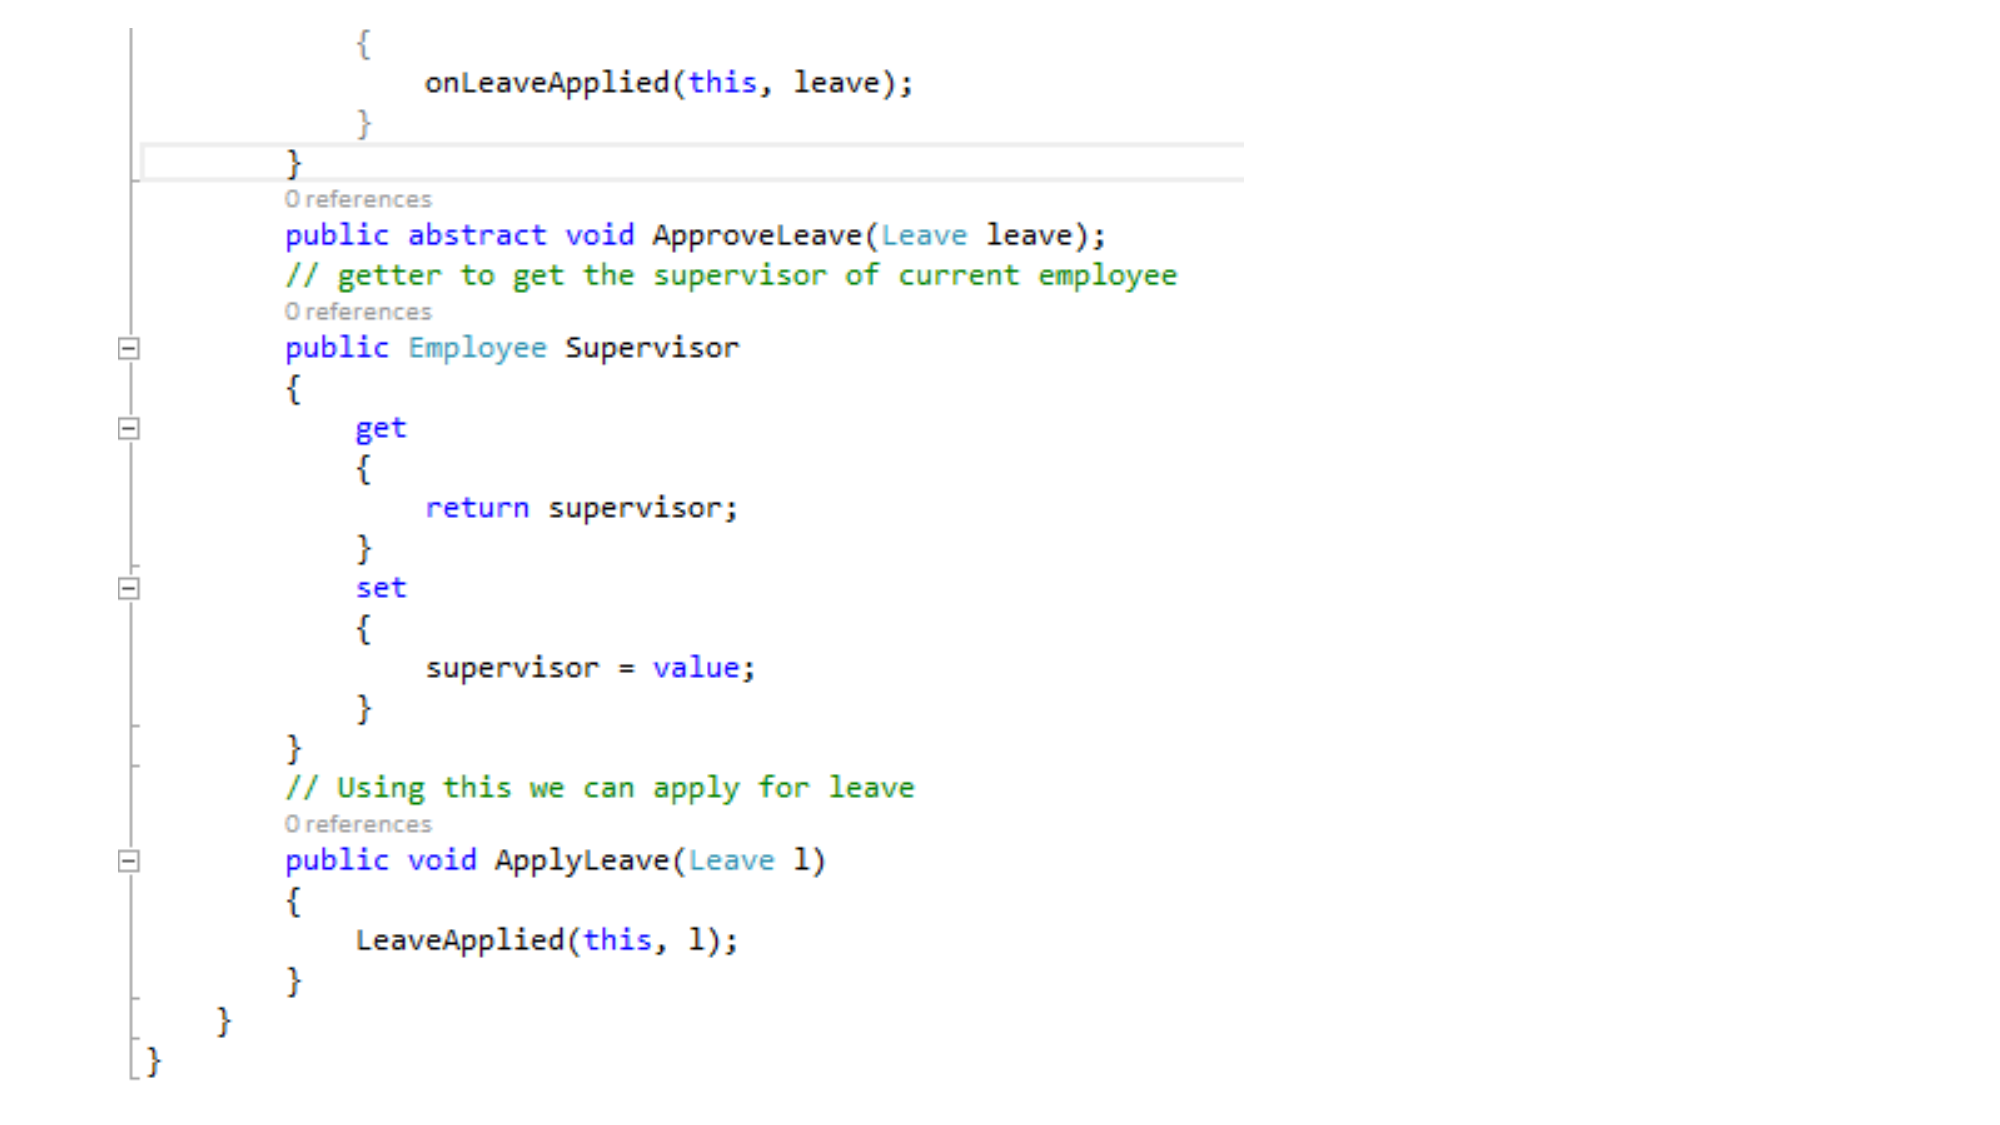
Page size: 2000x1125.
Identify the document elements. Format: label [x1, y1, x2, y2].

picture [118, 28, 1244, 1125]
